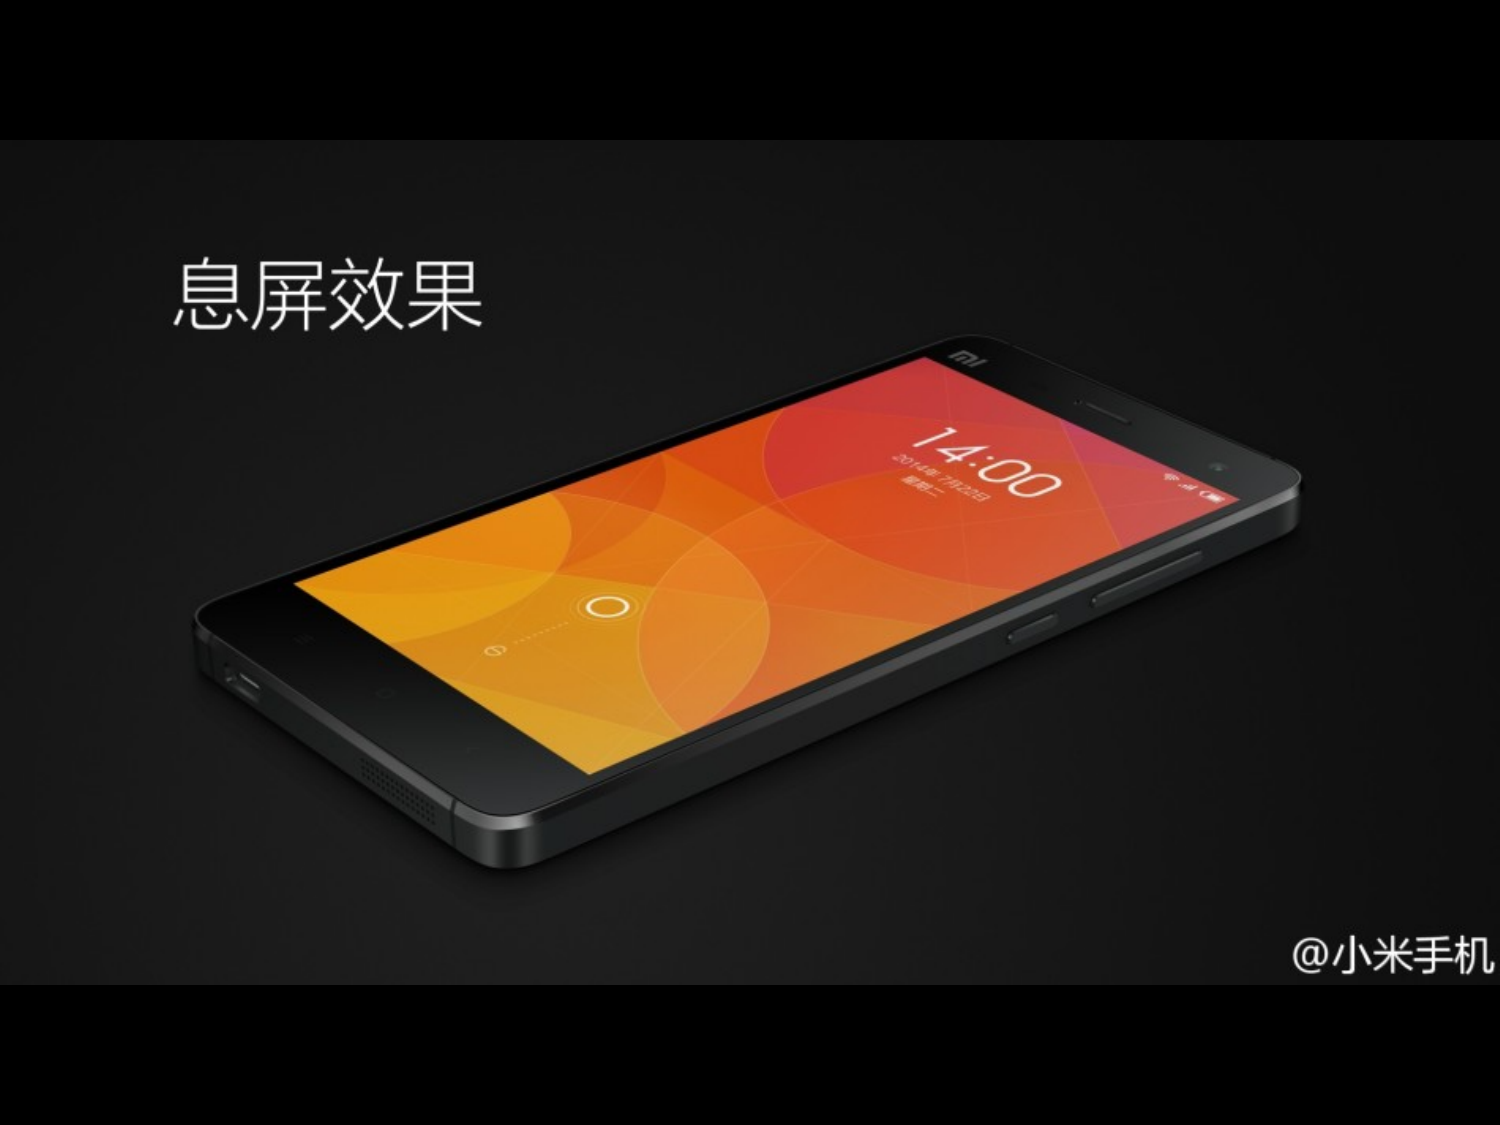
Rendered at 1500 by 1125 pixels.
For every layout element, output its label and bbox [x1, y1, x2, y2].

picture [0, 140, 1500, 985]
